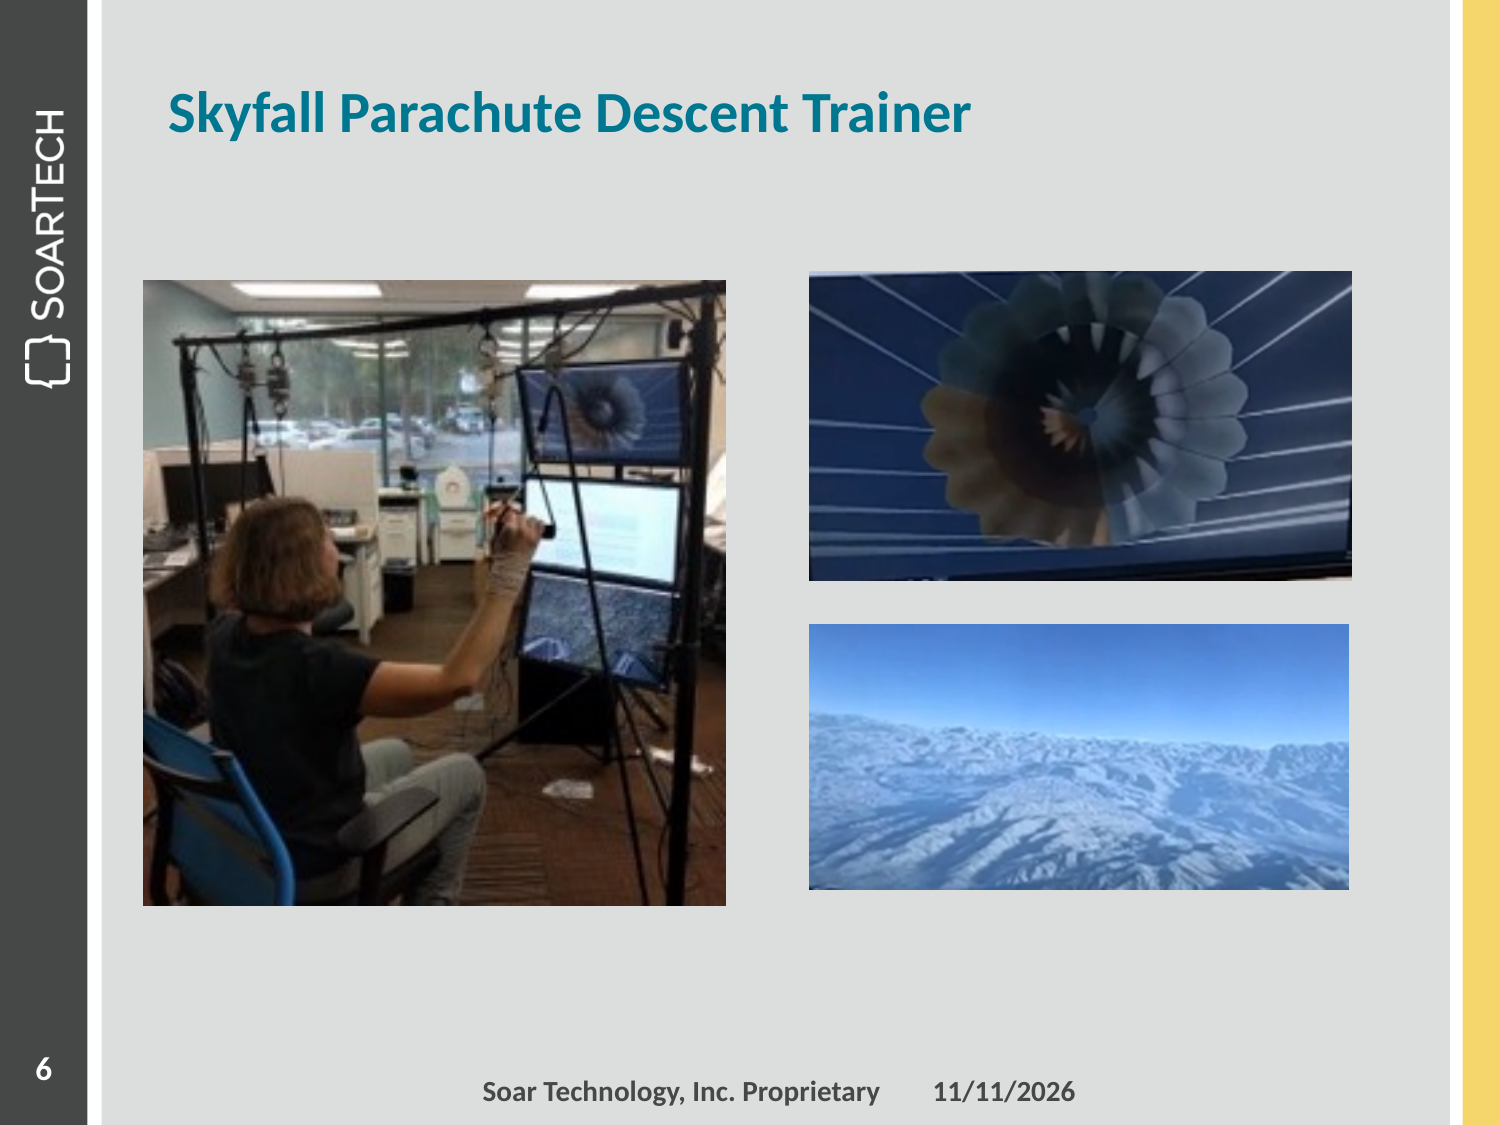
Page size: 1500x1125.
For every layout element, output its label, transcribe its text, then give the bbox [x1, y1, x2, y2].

slide_number 6 [0, 1039, 88, 1115]
picture [808, 624, 1349, 890]
picture [808, 270, 1352, 581]
title Skyfall Parachute Descent Trainer [153, 65, 1398, 163]
picture [25, 111, 70, 389]
picture [143, 280, 726, 906]
footer Soar Technology, Inc. Proprietary 6/30/19 [172, 1064, 1386, 1115]
